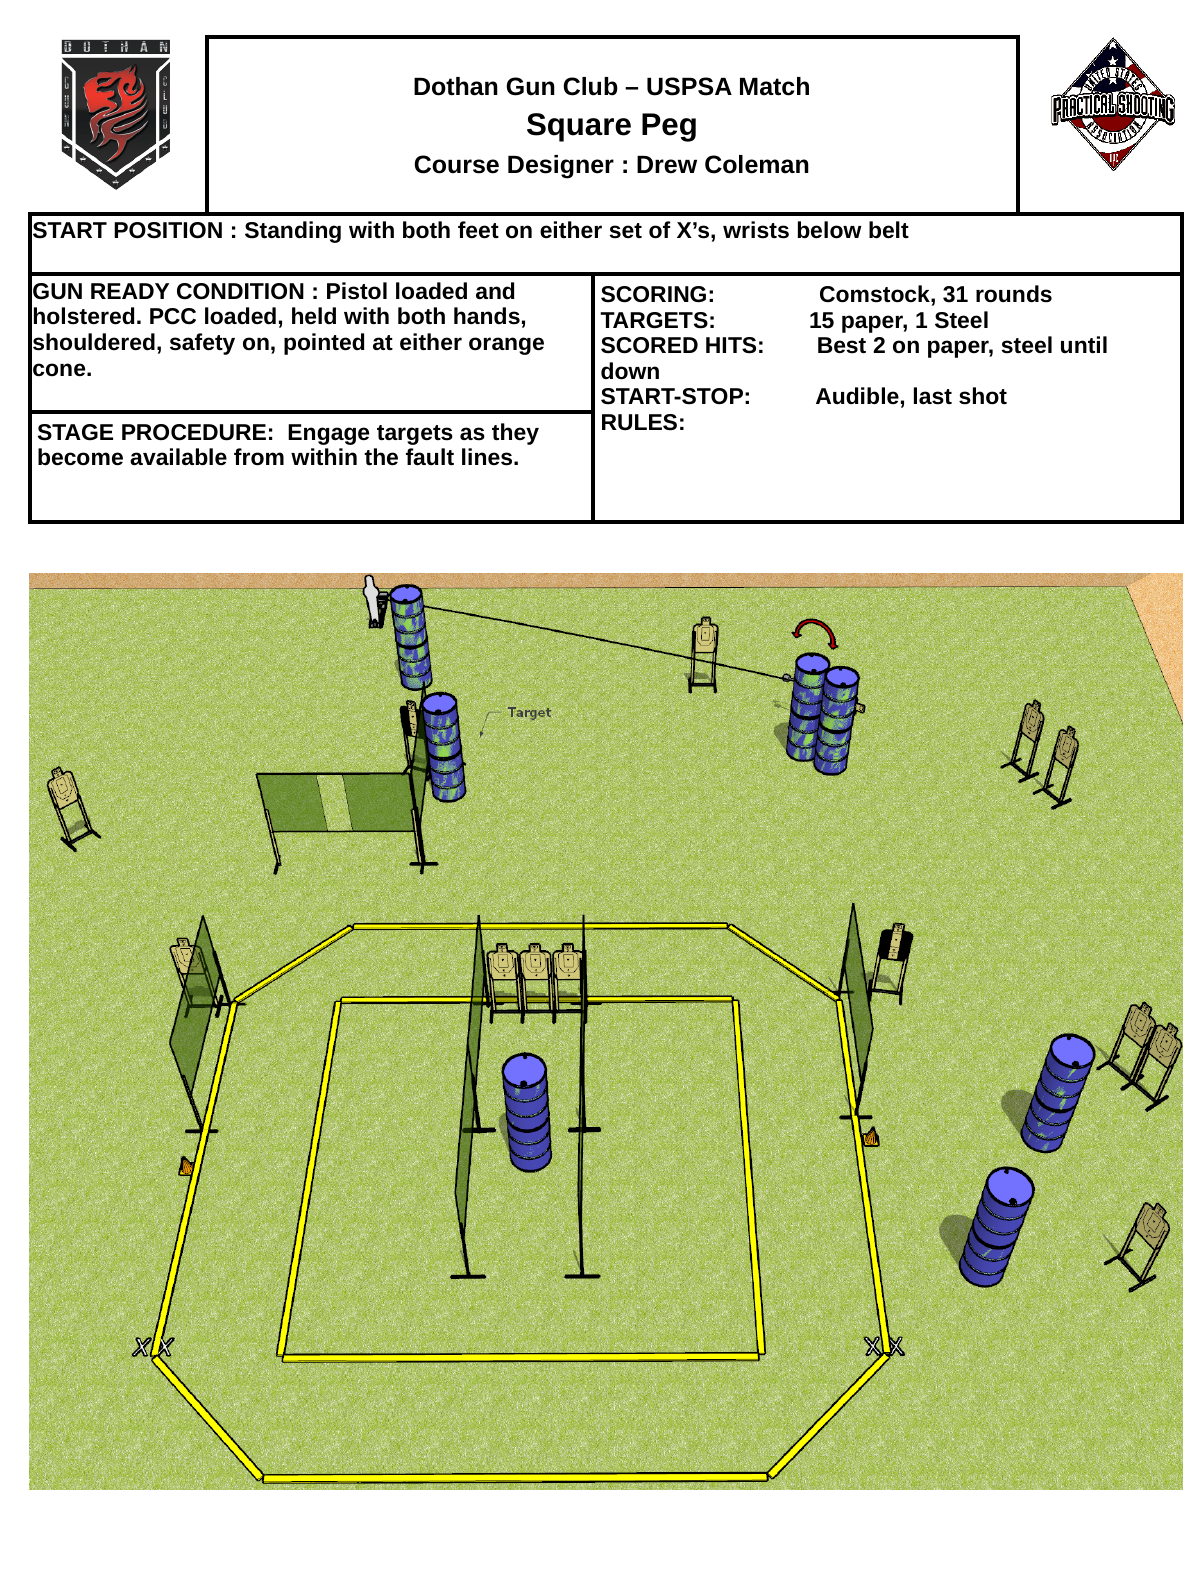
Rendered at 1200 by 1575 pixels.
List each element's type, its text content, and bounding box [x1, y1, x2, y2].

picture [29, 573, 1183, 1490]
table_cell START POSITION : Standing with both feet on either set of X’s, wrists below belt [32, 216, 1180, 272]
picture [58, 36, 173, 193]
table_cell GUN READY CONDITION : Pistol loaded and holstered. PCC loaded, held with both hands, shouldered, safety on, pointed at either orange cone. [32, 276, 591, 410]
picture [1044, 36, 1183, 175]
table_header Dothan Gun Club – USPSA Match Square Peg Course Designer : Drew Coleman [209, 39, 1016, 212]
table_cell STAGE PROCEDURE: Engage targets as they become available from within the fault lines. [32, 414, 591, 520]
table_header [30, 37, 205, 212]
table_cell SCORING: Comstock, 31 rounds TARGETS: 15 paper, 1 Steel SCORED HITS: Best 2 on paper, steel until down START-STOP: Audible, last shot RULES: [595, 276, 1180, 520]
table_header [1020, 37, 1182, 212]
